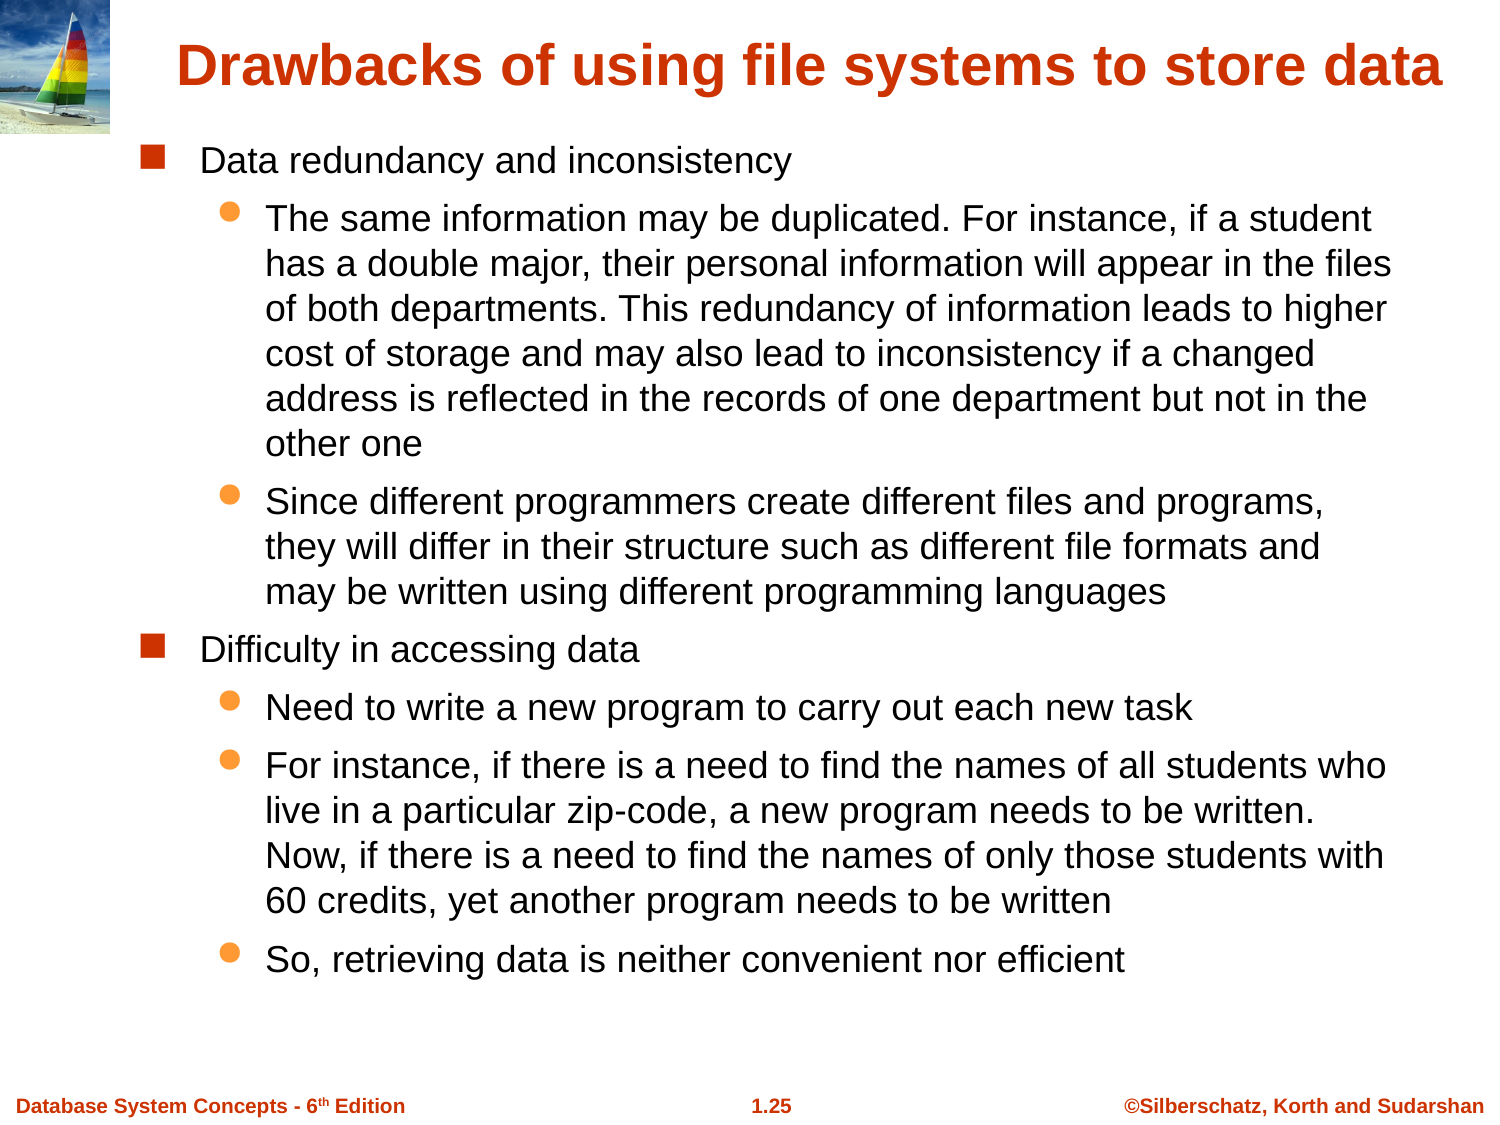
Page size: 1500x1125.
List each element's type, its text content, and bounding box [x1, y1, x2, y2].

list Data redundancy and inconsistency The same information may be duplicated. For instance, if a student has a double major, their personal information will appear in the files of both departments. This redundancy of information leads to higher cost of storage and may also lead to inconsistency if a changed address is reflected in the records of one department but not in the other one Since different programmers create different files and programs, they will differ in their structure such as different file formats and may be written using different programming languages Difficulty in accessing data Need to write a new program to carry out each new task For instance, if there is a need to find the names of all students who live in a particular zip-code, a new program needs to be written. Now, if there is a need to find the names of only those students with 60 credits, yet another program needs to be written So, retrieving data is neither convenient nor efficient [128, 128, 1416, 1071]
title Drawbacks of using file systems to store data [147, 4, 1474, 105]
picture [0, 0, 110, 134]
